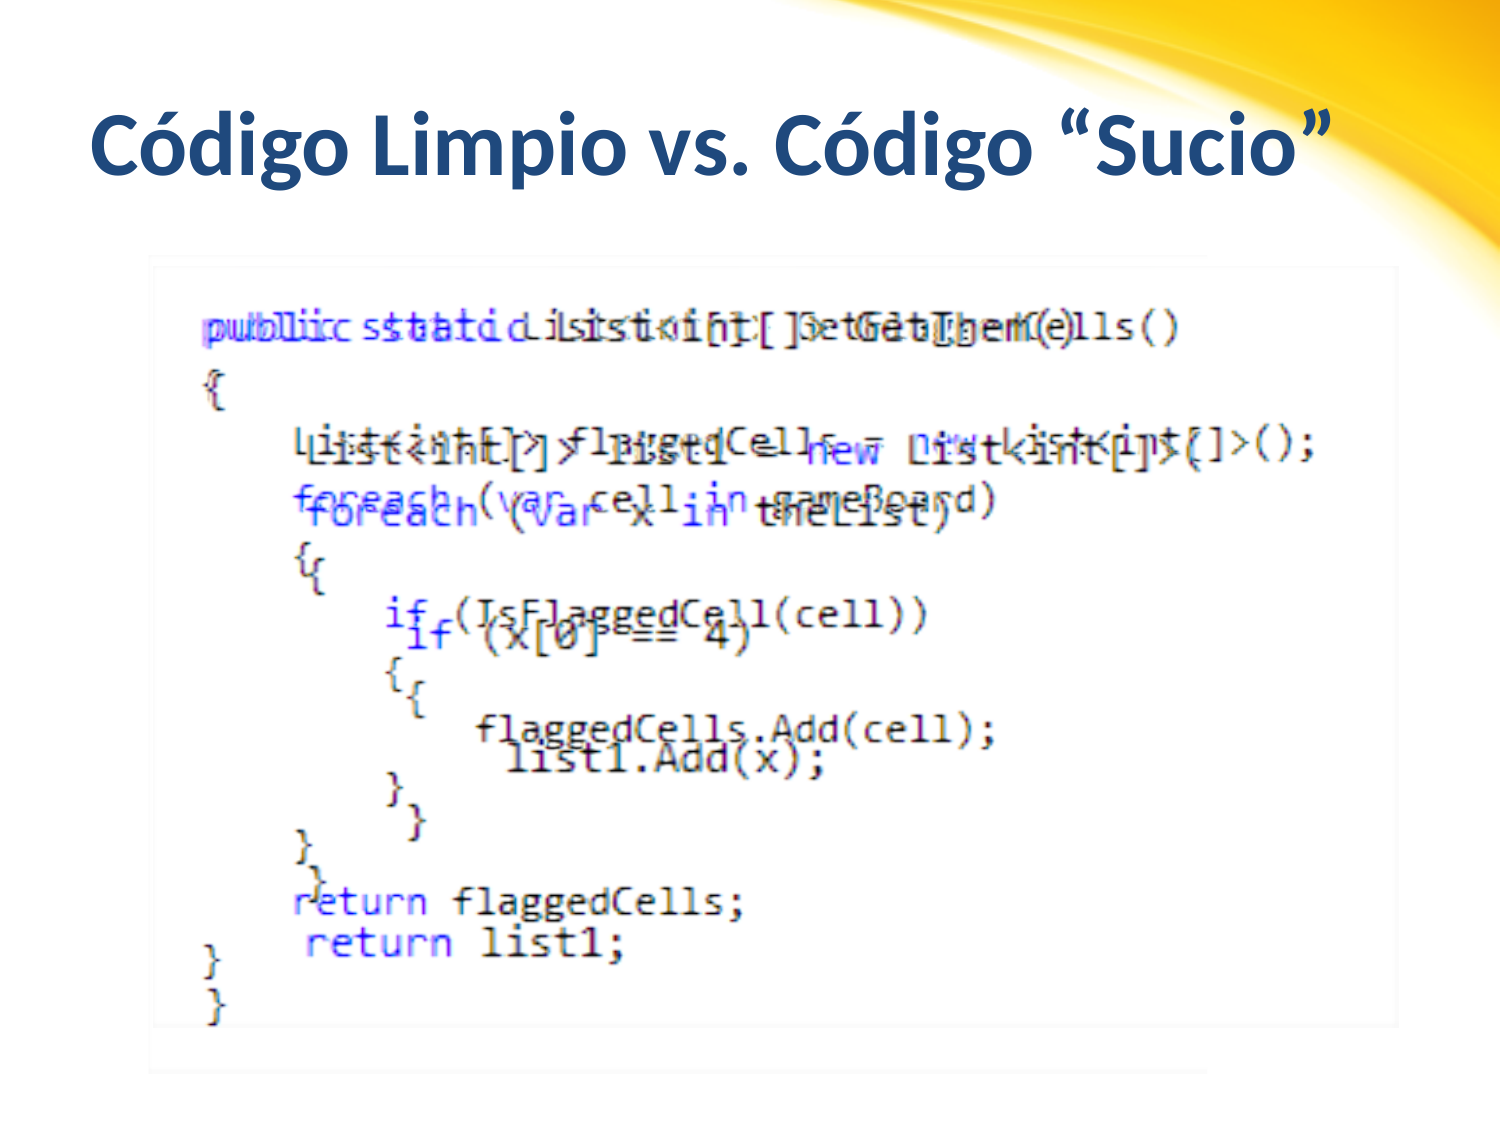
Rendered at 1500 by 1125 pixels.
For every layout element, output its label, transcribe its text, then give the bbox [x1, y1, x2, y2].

picture [148, 0, 1500, 1075]
title Código Limpio vs. Código “Sucio” [75, 45, 1425, 233]
